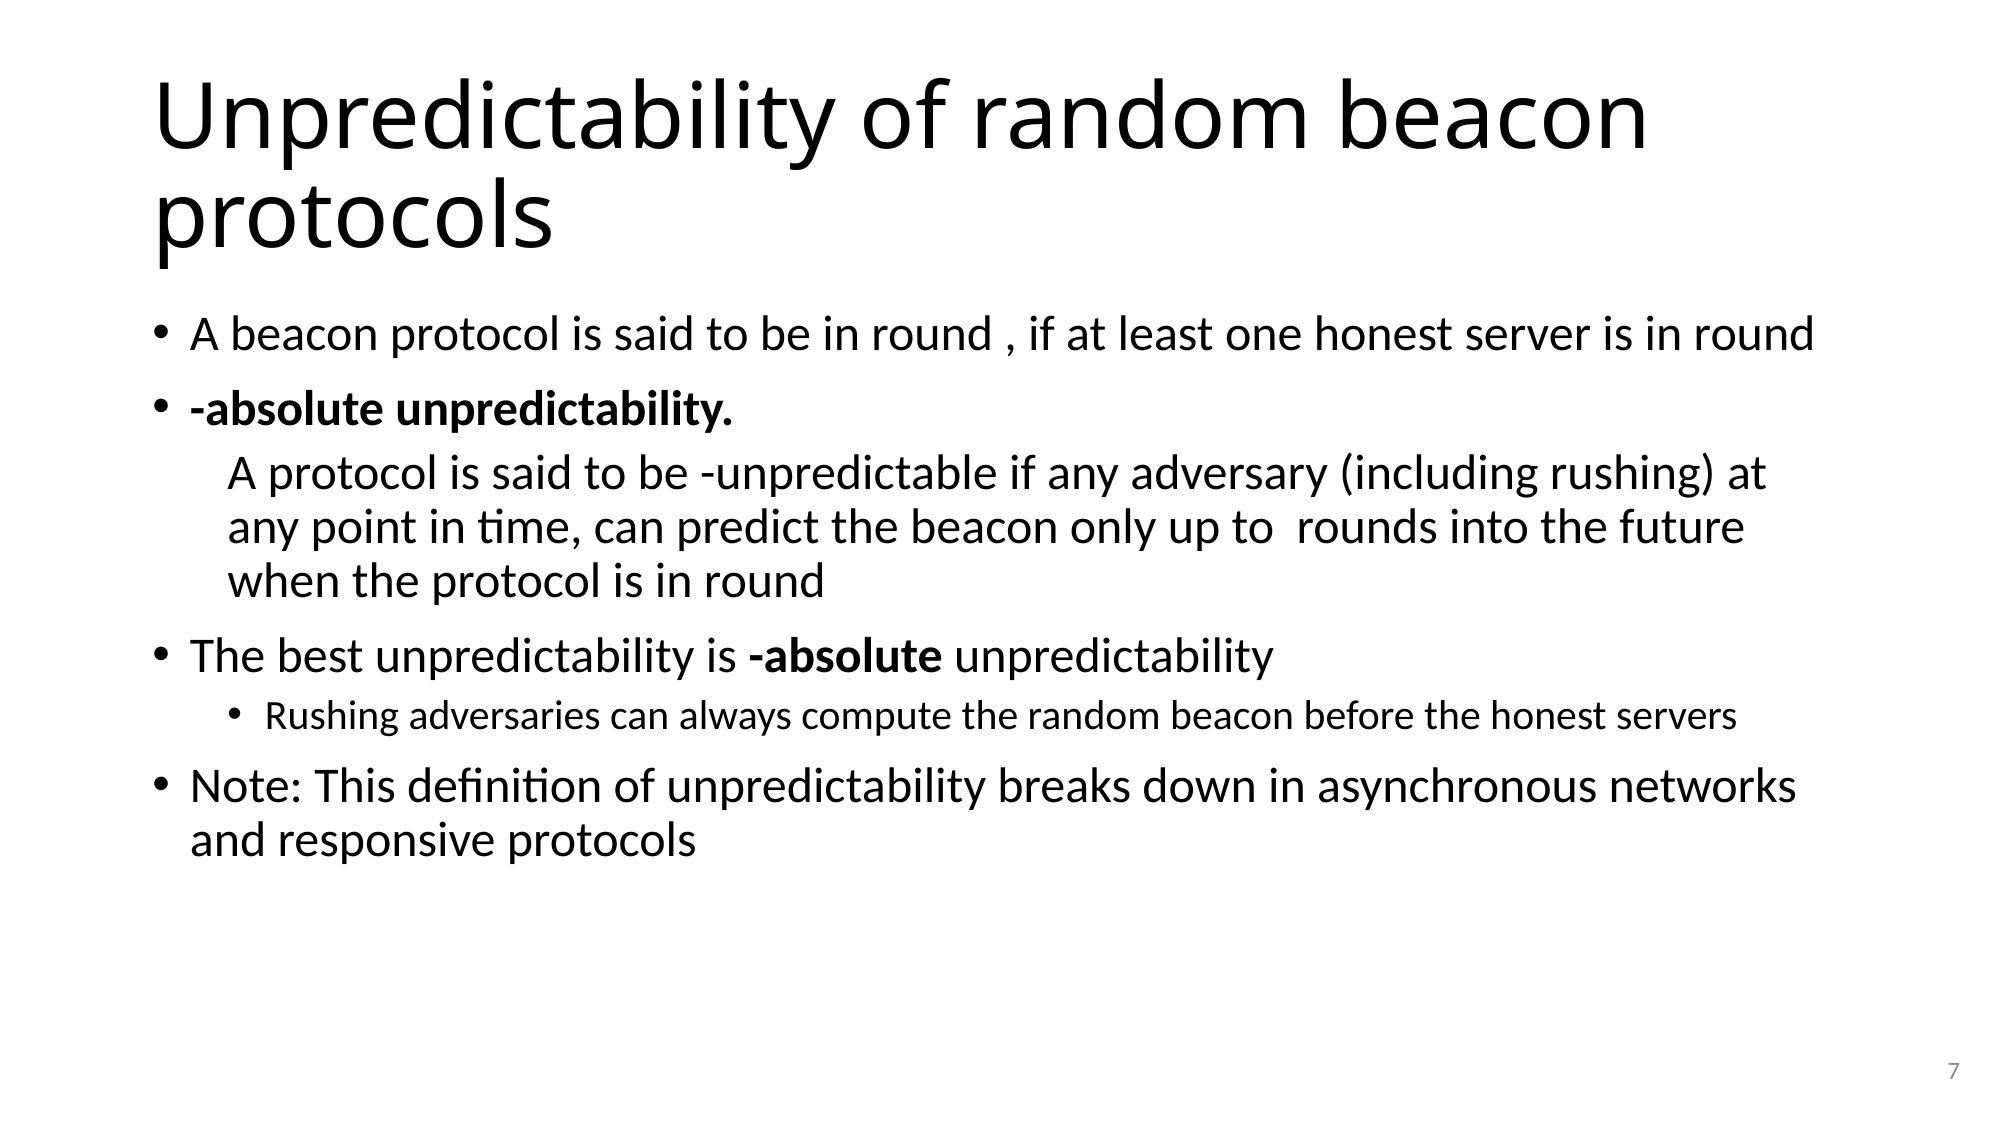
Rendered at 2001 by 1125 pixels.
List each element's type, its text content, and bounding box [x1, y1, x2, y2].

slide_number 7 [1524, 1039, 1975, 1100]
title Unpredictability of random beacon protocols [137, 59, 1863, 278]
